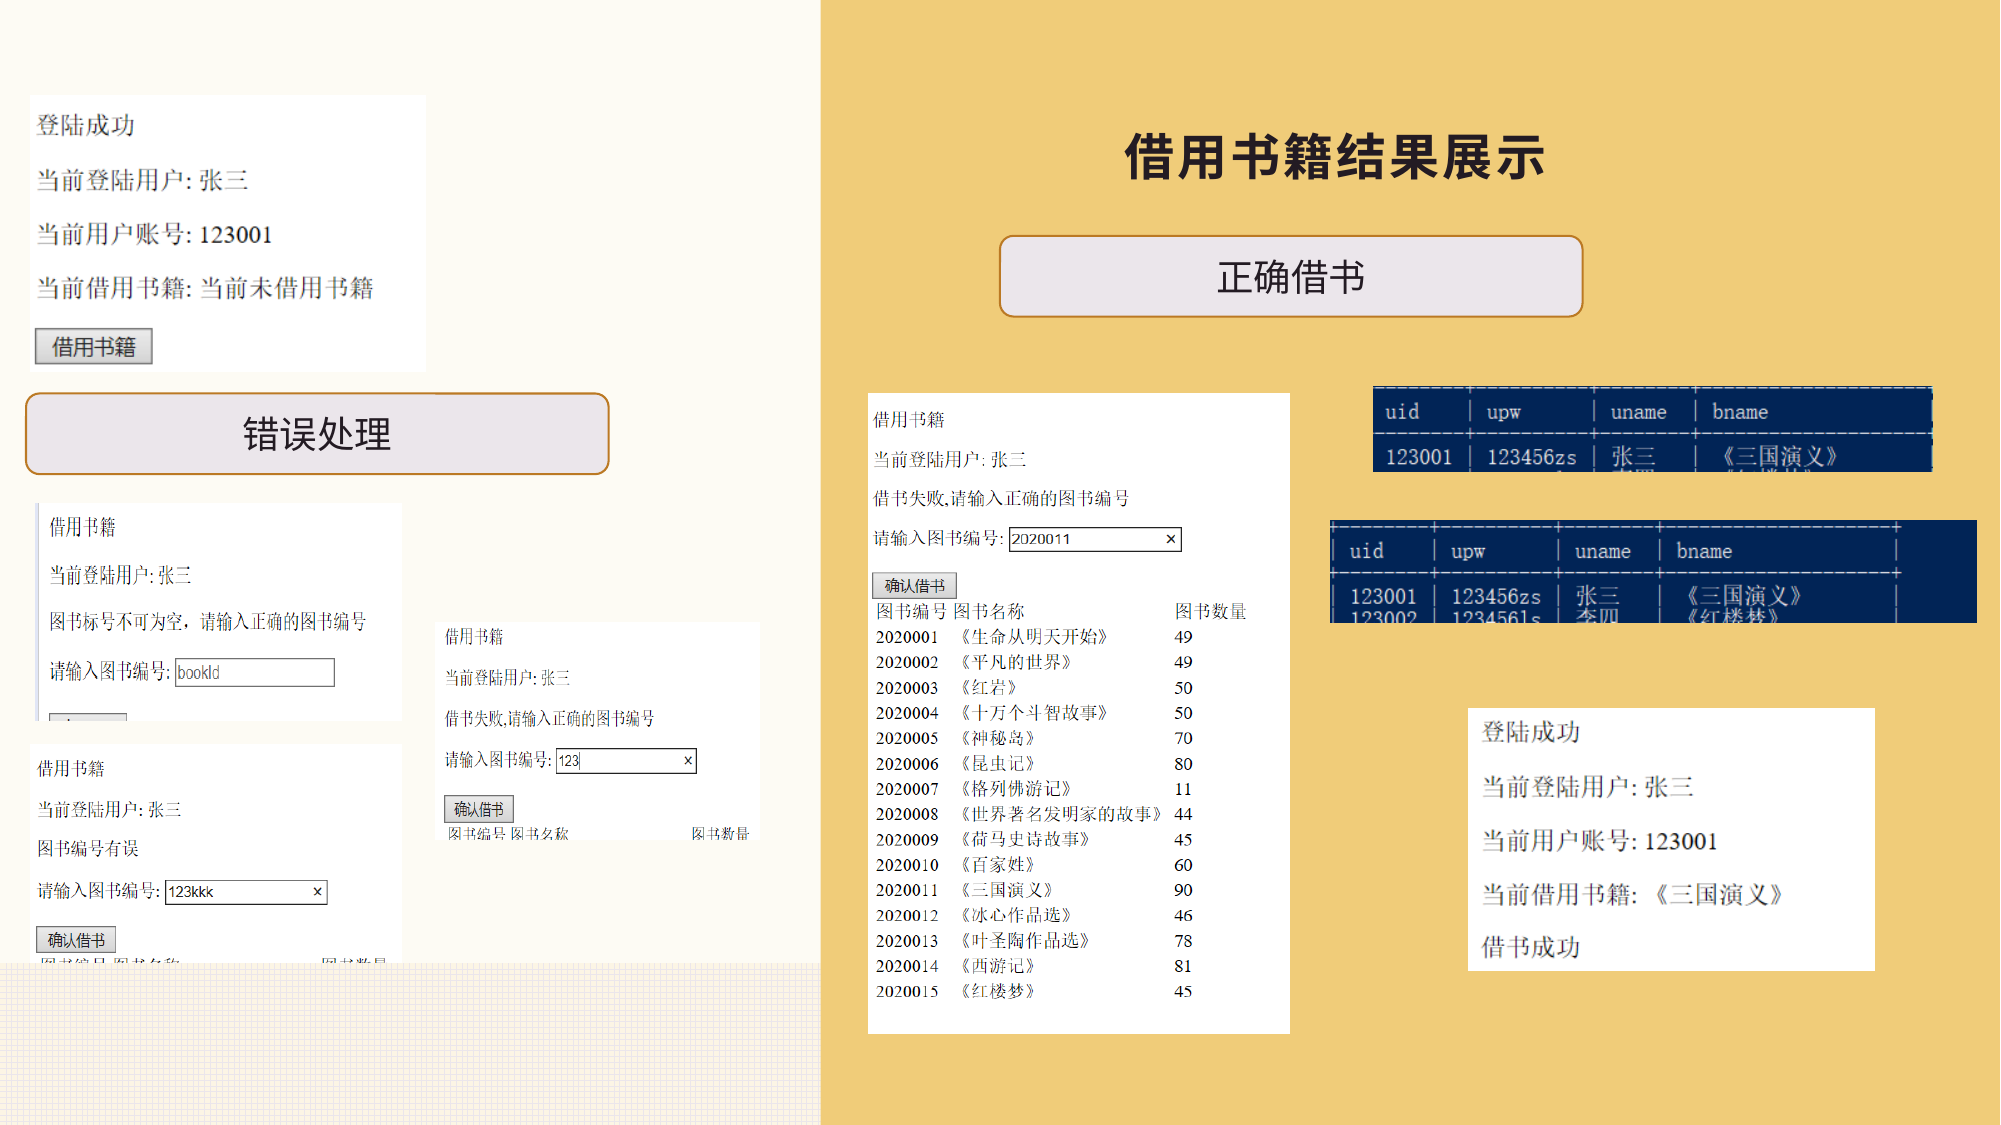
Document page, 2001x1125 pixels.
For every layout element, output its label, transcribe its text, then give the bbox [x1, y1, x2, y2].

text_box 正确借书 [998, 234, 1584, 318]
picture [30, 744, 403, 963]
picture [35, 503, 402, 721]
picture [30, 95, 426, 372]
picture [435, 622, 760, 840]
picture [1330, 520, 1977, 623]
picture [1373, 386, 1933, 472]
title 借用书籍结果展示 [1109, 111, 1896, 208]
picture [1468, 708, 1875, 971]
picture [868, 393, 1290, 1034]
text_box 错误处理 [24, 392, 610, 476]
